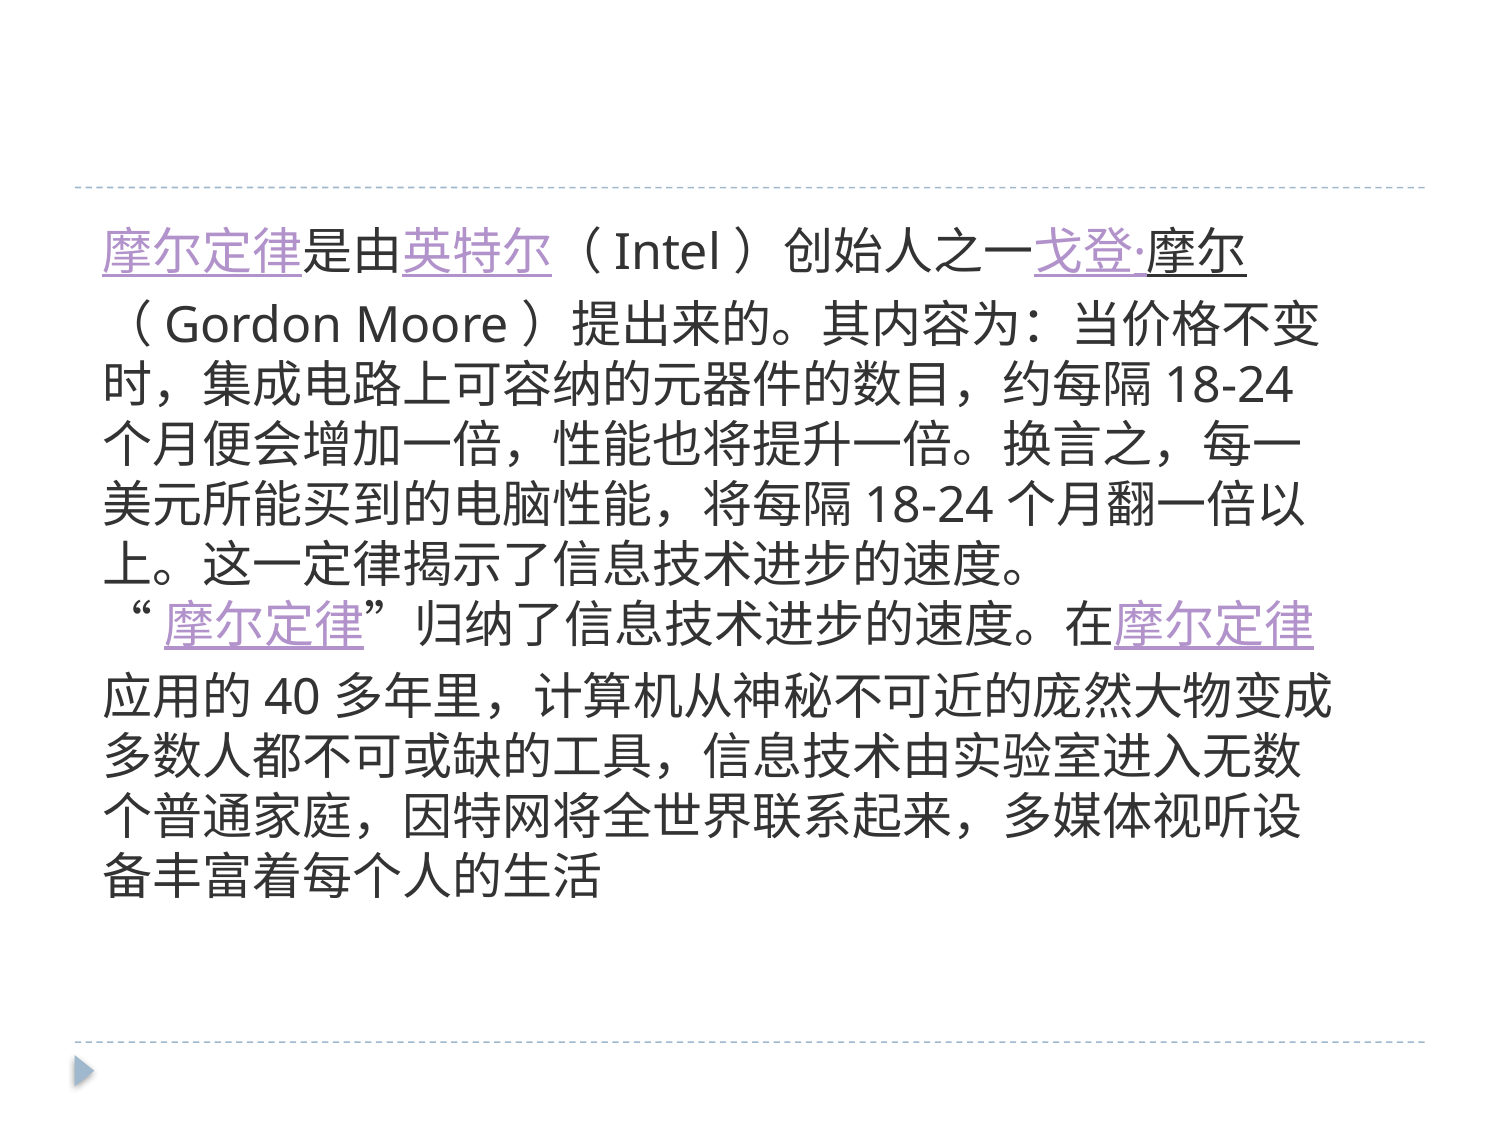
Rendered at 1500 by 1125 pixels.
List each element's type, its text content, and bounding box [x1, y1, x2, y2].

text_box 摩尔定律是由英特尔（Intel）创始人之一戈登·摩尔（Gordon Moore）提出来的。其内容为：当价格不变时，集成电路上可容纳的元器件的数目，约每隔18-24个月便会增加一倍，性能也将提升一倍。换言之，每一美元所能买到的电脑性能，将每隔18-24个月翻一倍以上。这一定律揭示了信息技术进步的速度。 “摩尔定律”归纳了信息技术进步的速度。在摩尔定律应用的40多年里，计算机从神秘不可近的庞然大物变成多数人都不可或缺的工具，信息技术由实验室进入无数个普通家庭，因特网将全世界联系起来，多媒体视听设备丰富着每个人的生活 [87, 212, 1350, 913]
